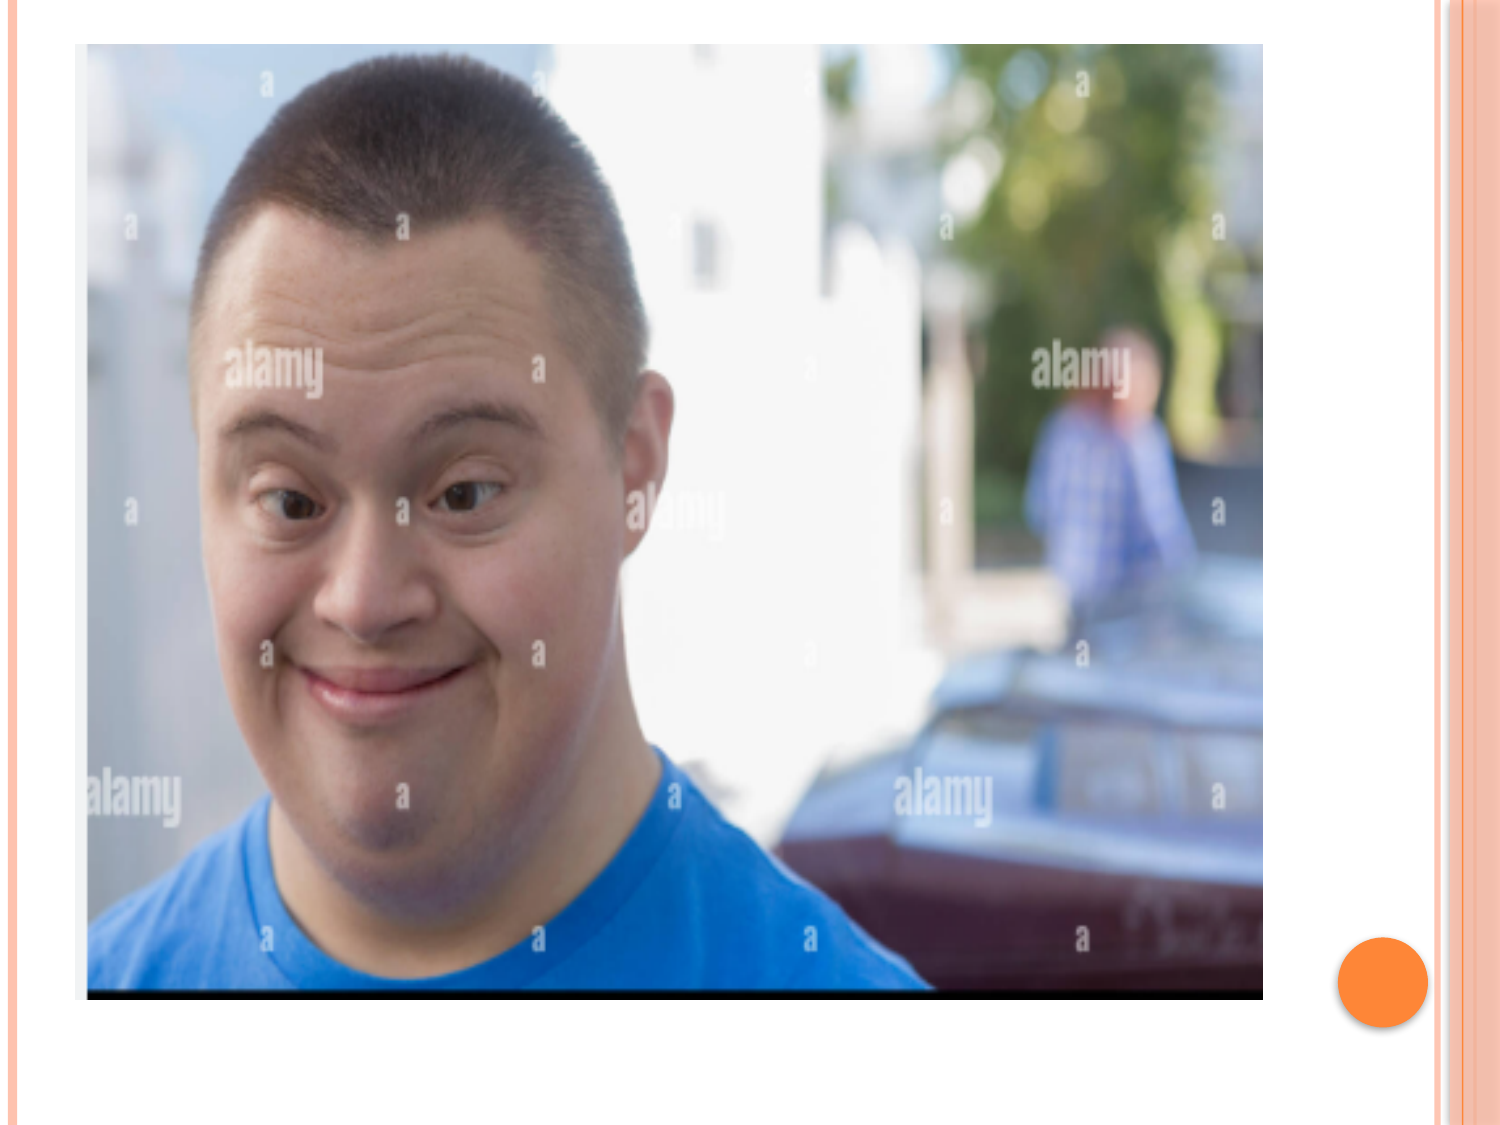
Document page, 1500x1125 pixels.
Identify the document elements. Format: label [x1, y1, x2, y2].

list [74, 44, 1263, 1001]
